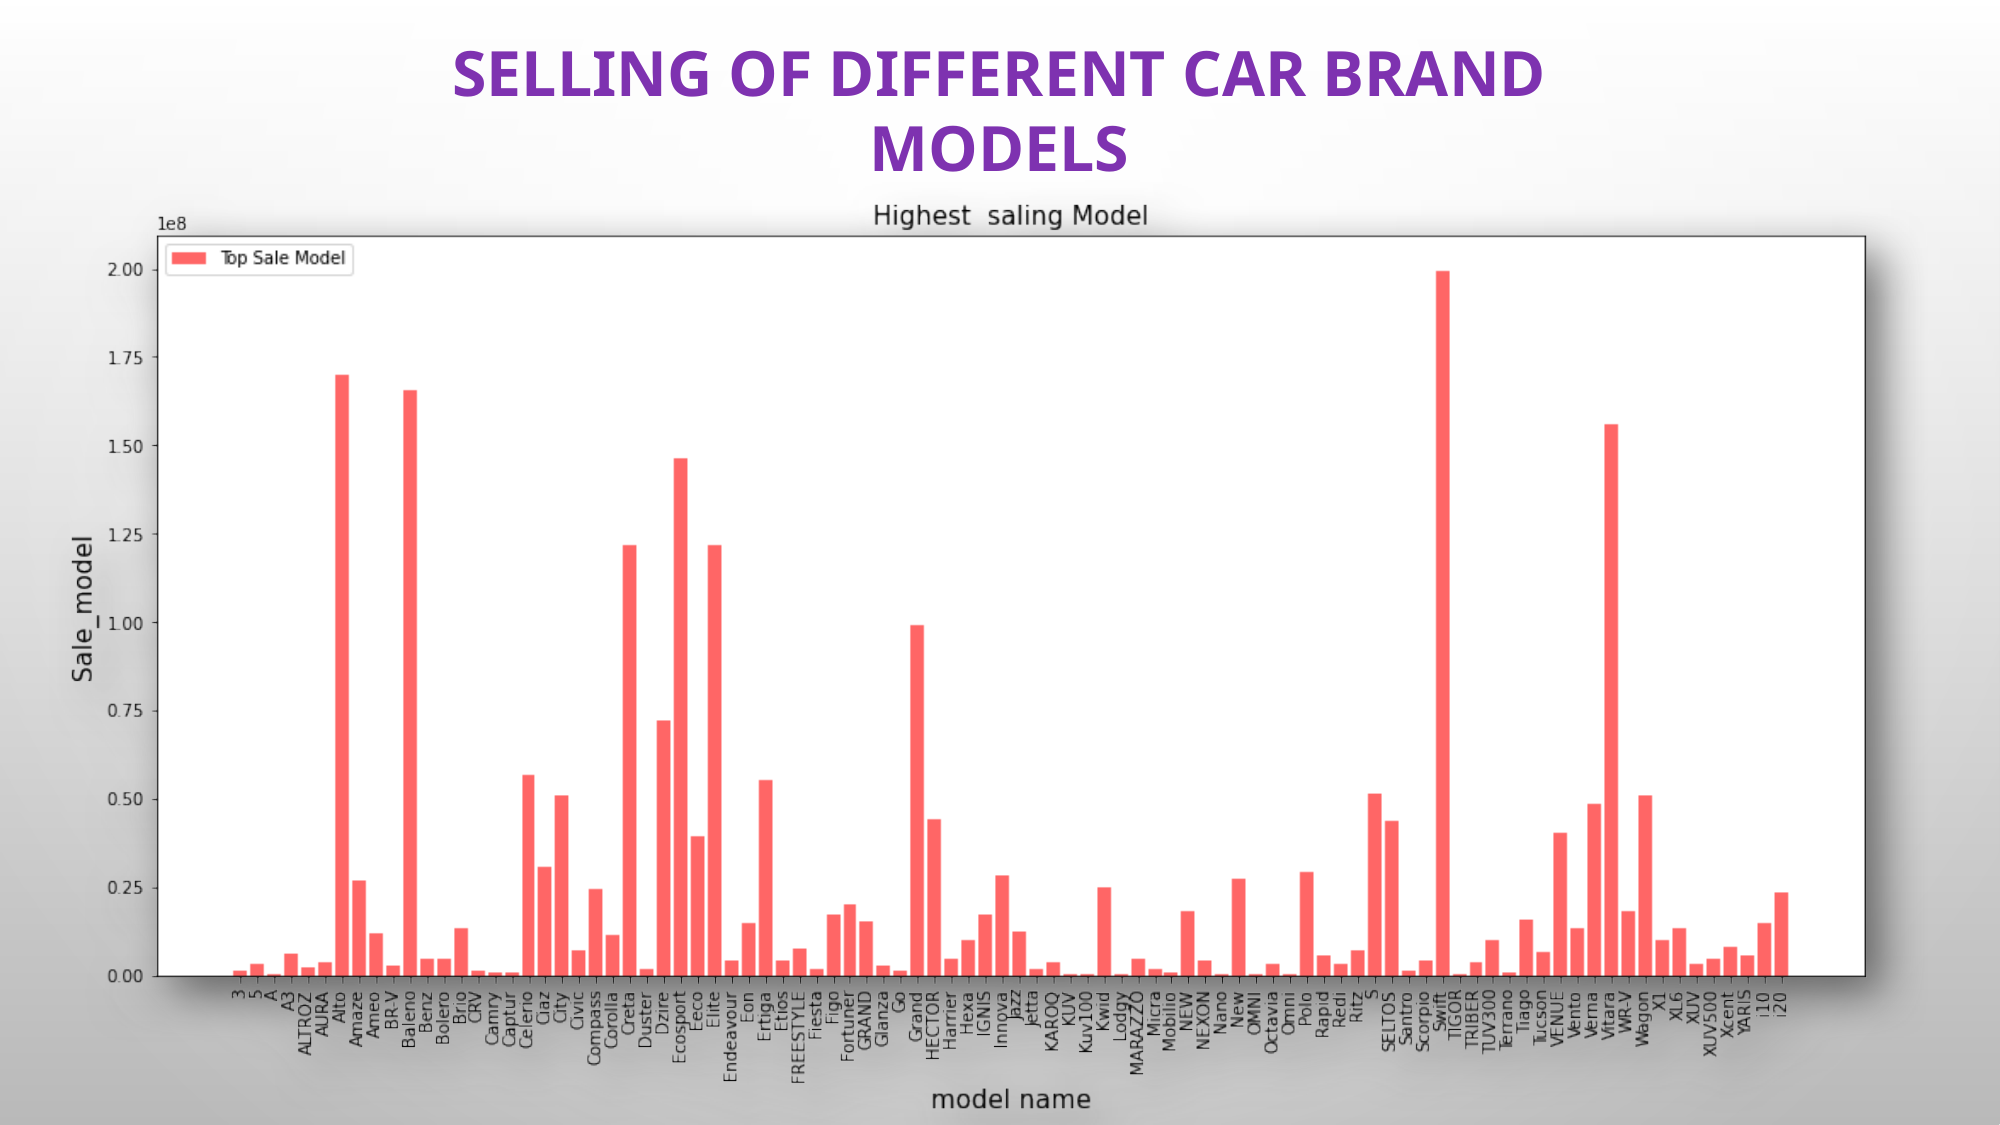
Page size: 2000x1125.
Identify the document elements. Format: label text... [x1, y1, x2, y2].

text_box SELLING OF DIFFERENT CAR BRAND MODELS [407, 27, 1592, 175]
picture [0, 0, 2000, 1125]
